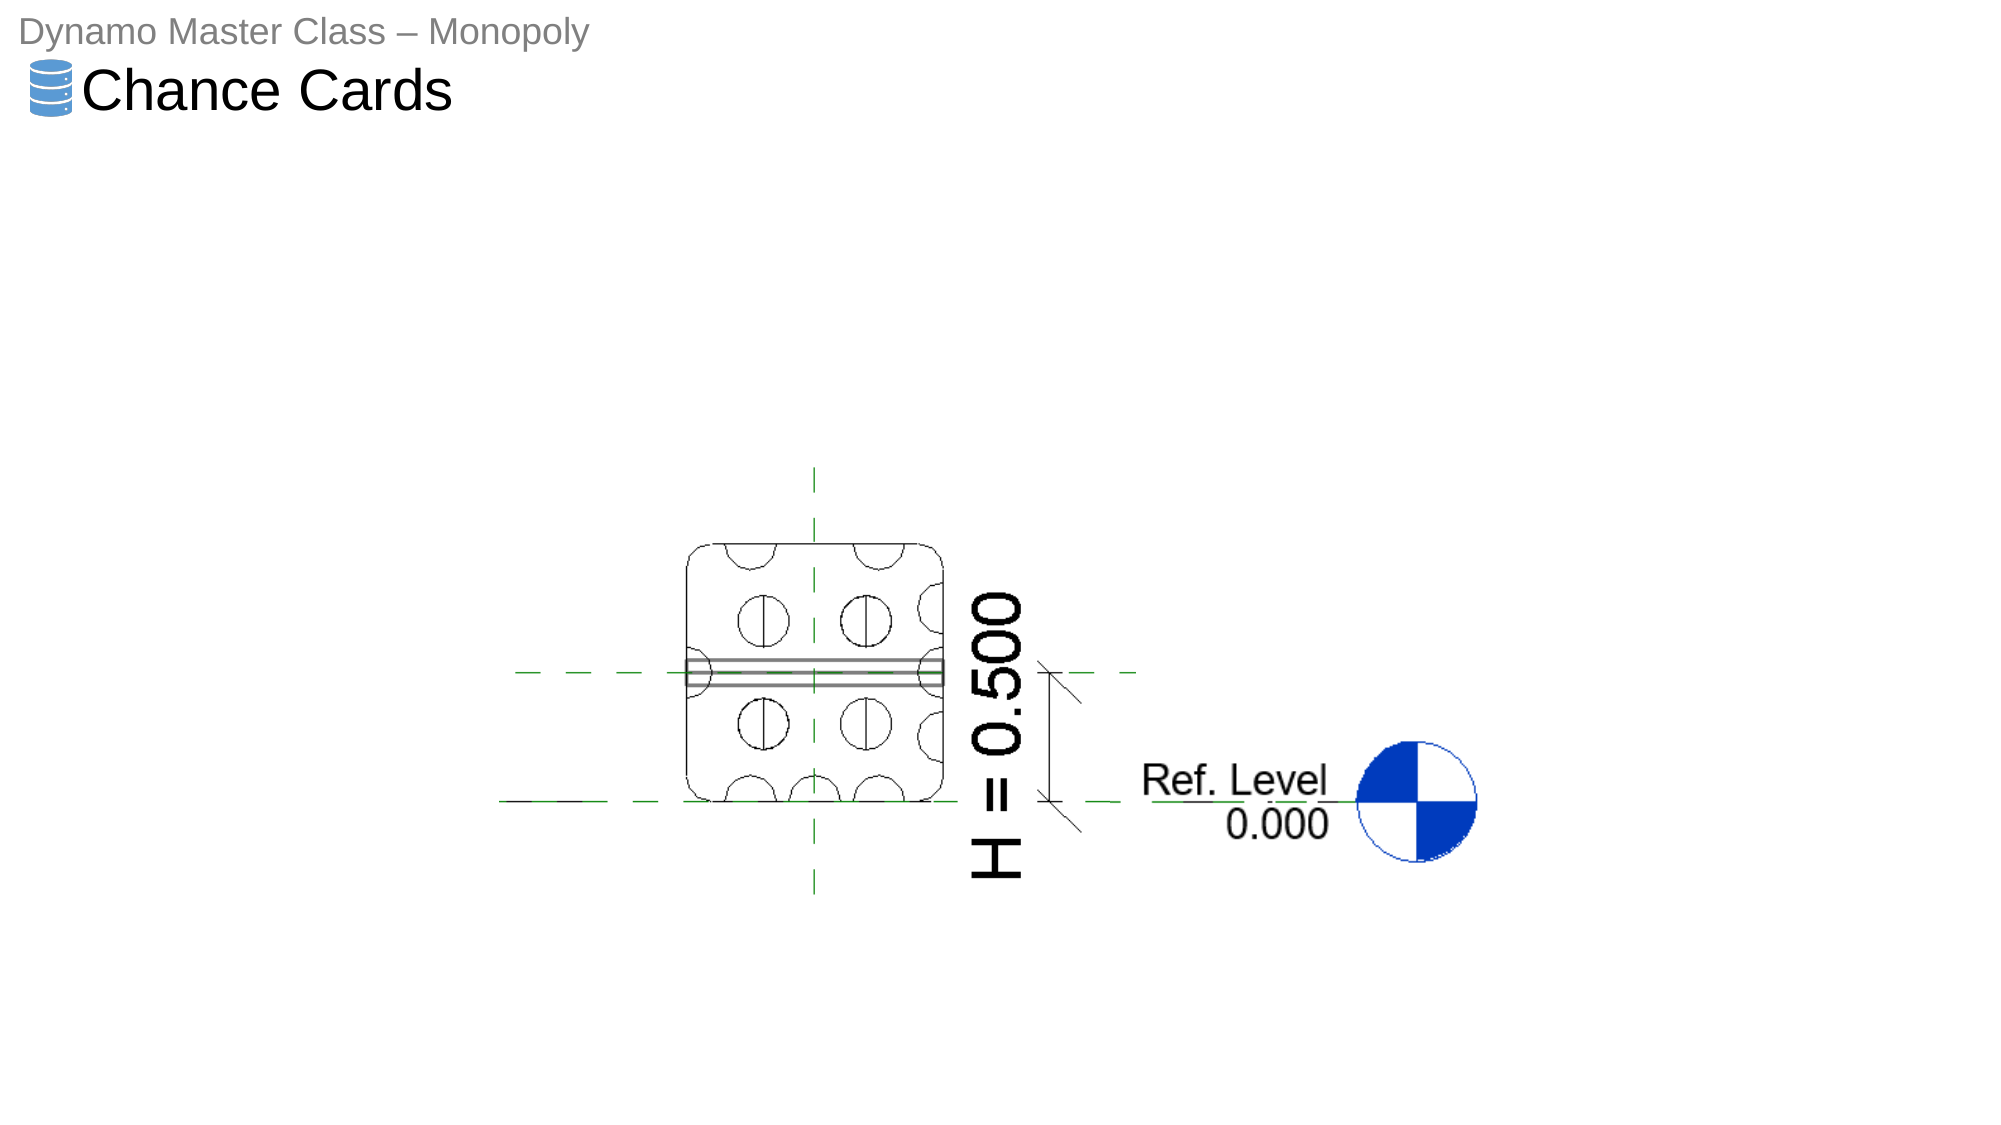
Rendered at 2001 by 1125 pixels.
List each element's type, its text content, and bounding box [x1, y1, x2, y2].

picture [15, 52, 87, 124]
text_box Dynamo Master Class – Monopoly Chance Cards [3, 0, 606, 130]
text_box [499, 446, 1501, 906]
